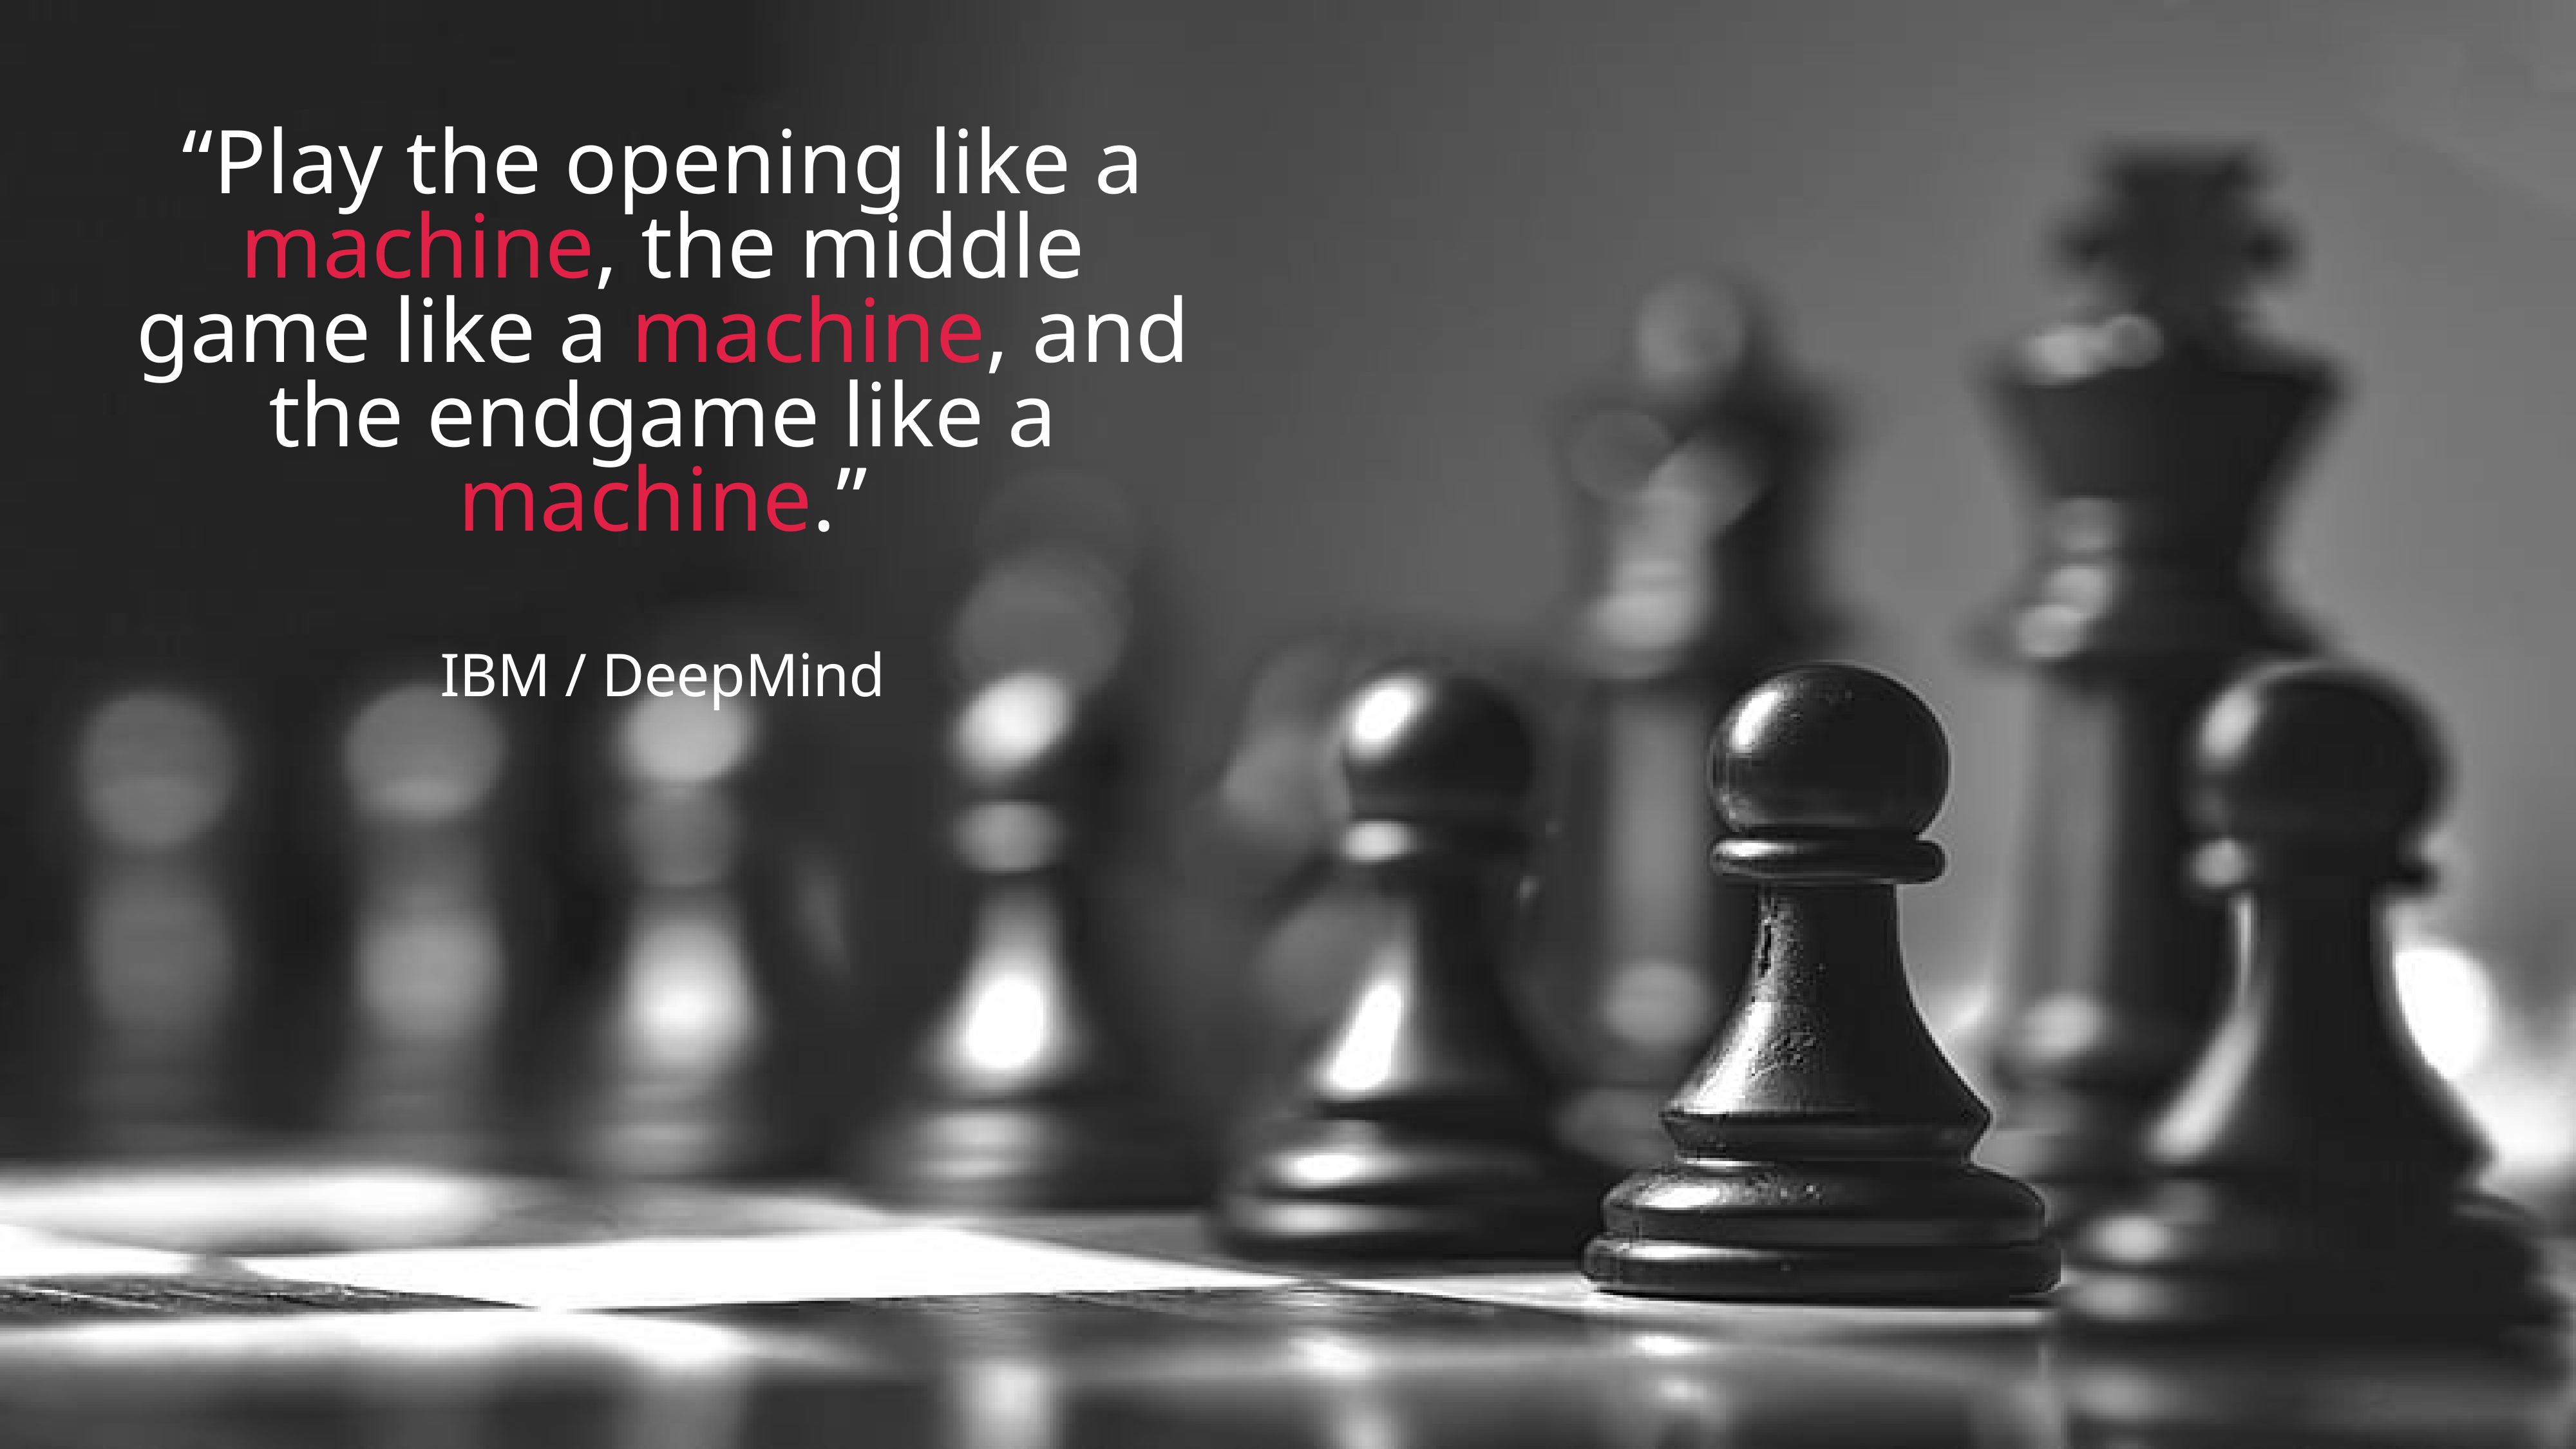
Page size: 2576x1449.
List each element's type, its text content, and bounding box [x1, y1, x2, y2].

picture [0, 0, 2576, 1449]
list “Play the opening like a machine, the middle game like a machine, and the endgame like a machine.” [117, 103, 1209, 571]
list IBM / DeepMind [0, 628, 1823, 717]
